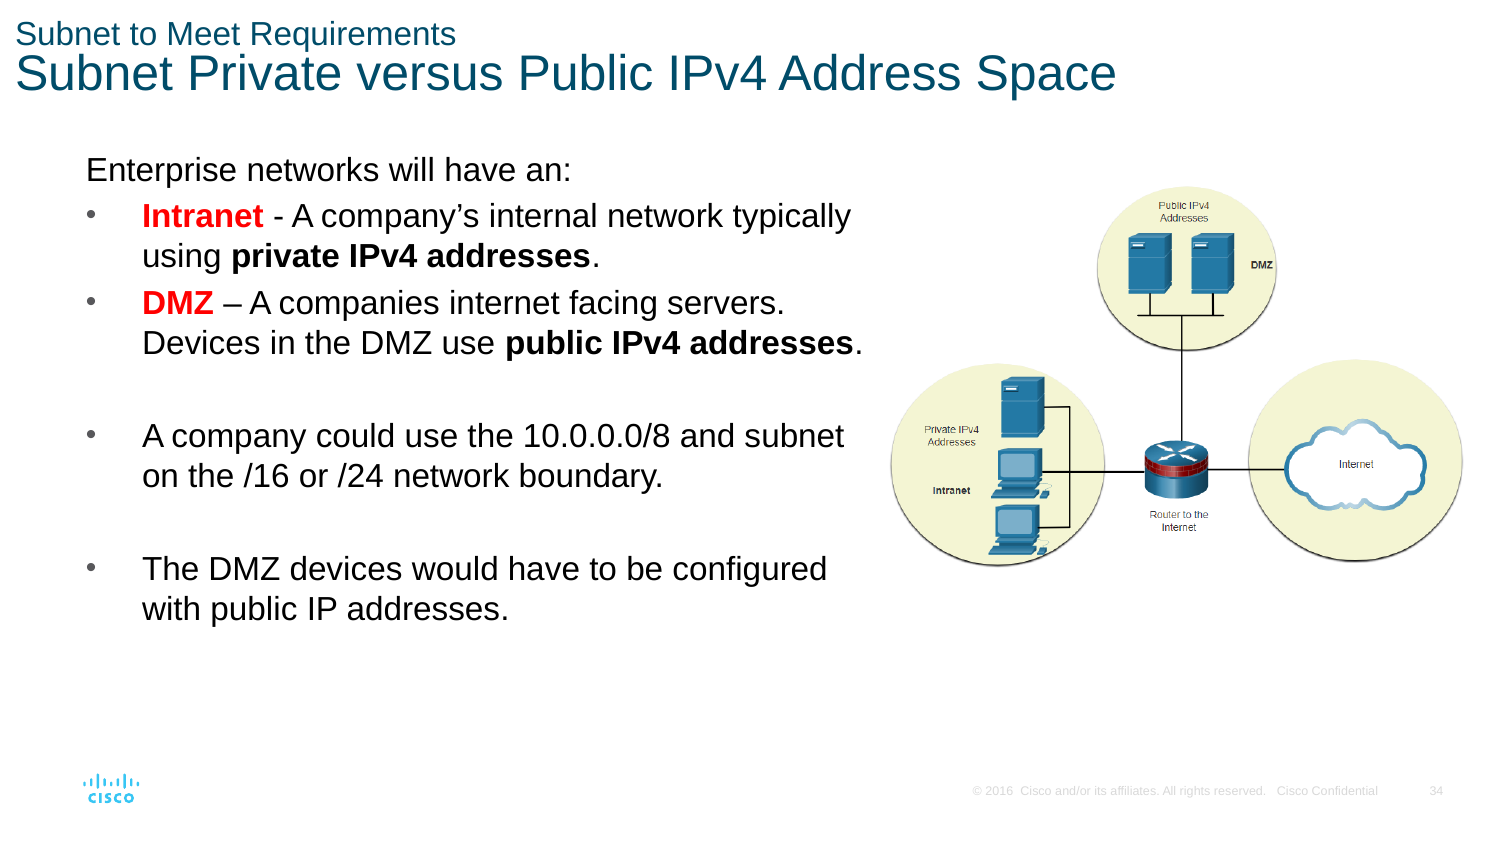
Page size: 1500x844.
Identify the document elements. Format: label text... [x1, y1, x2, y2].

list Enterprise networks will have an: Intranet - A company’s internal network typically using private IPv4 addresses. DMZ – A companies internet facing servers. Devices in the DMZ use public IPv4 addresses. A company could use the 10.0.0.0/8 and subnet on the /16 or /24 network boundary. The DMZ devices would have to be configured with public IP addresses. [70, 140, 889, 645]
title Subnet to Meet Requirements Subnet Private versus Public IPv4 Address Space [0, 0, 1369, 121]
picture [881, 183, 1470, 577]
